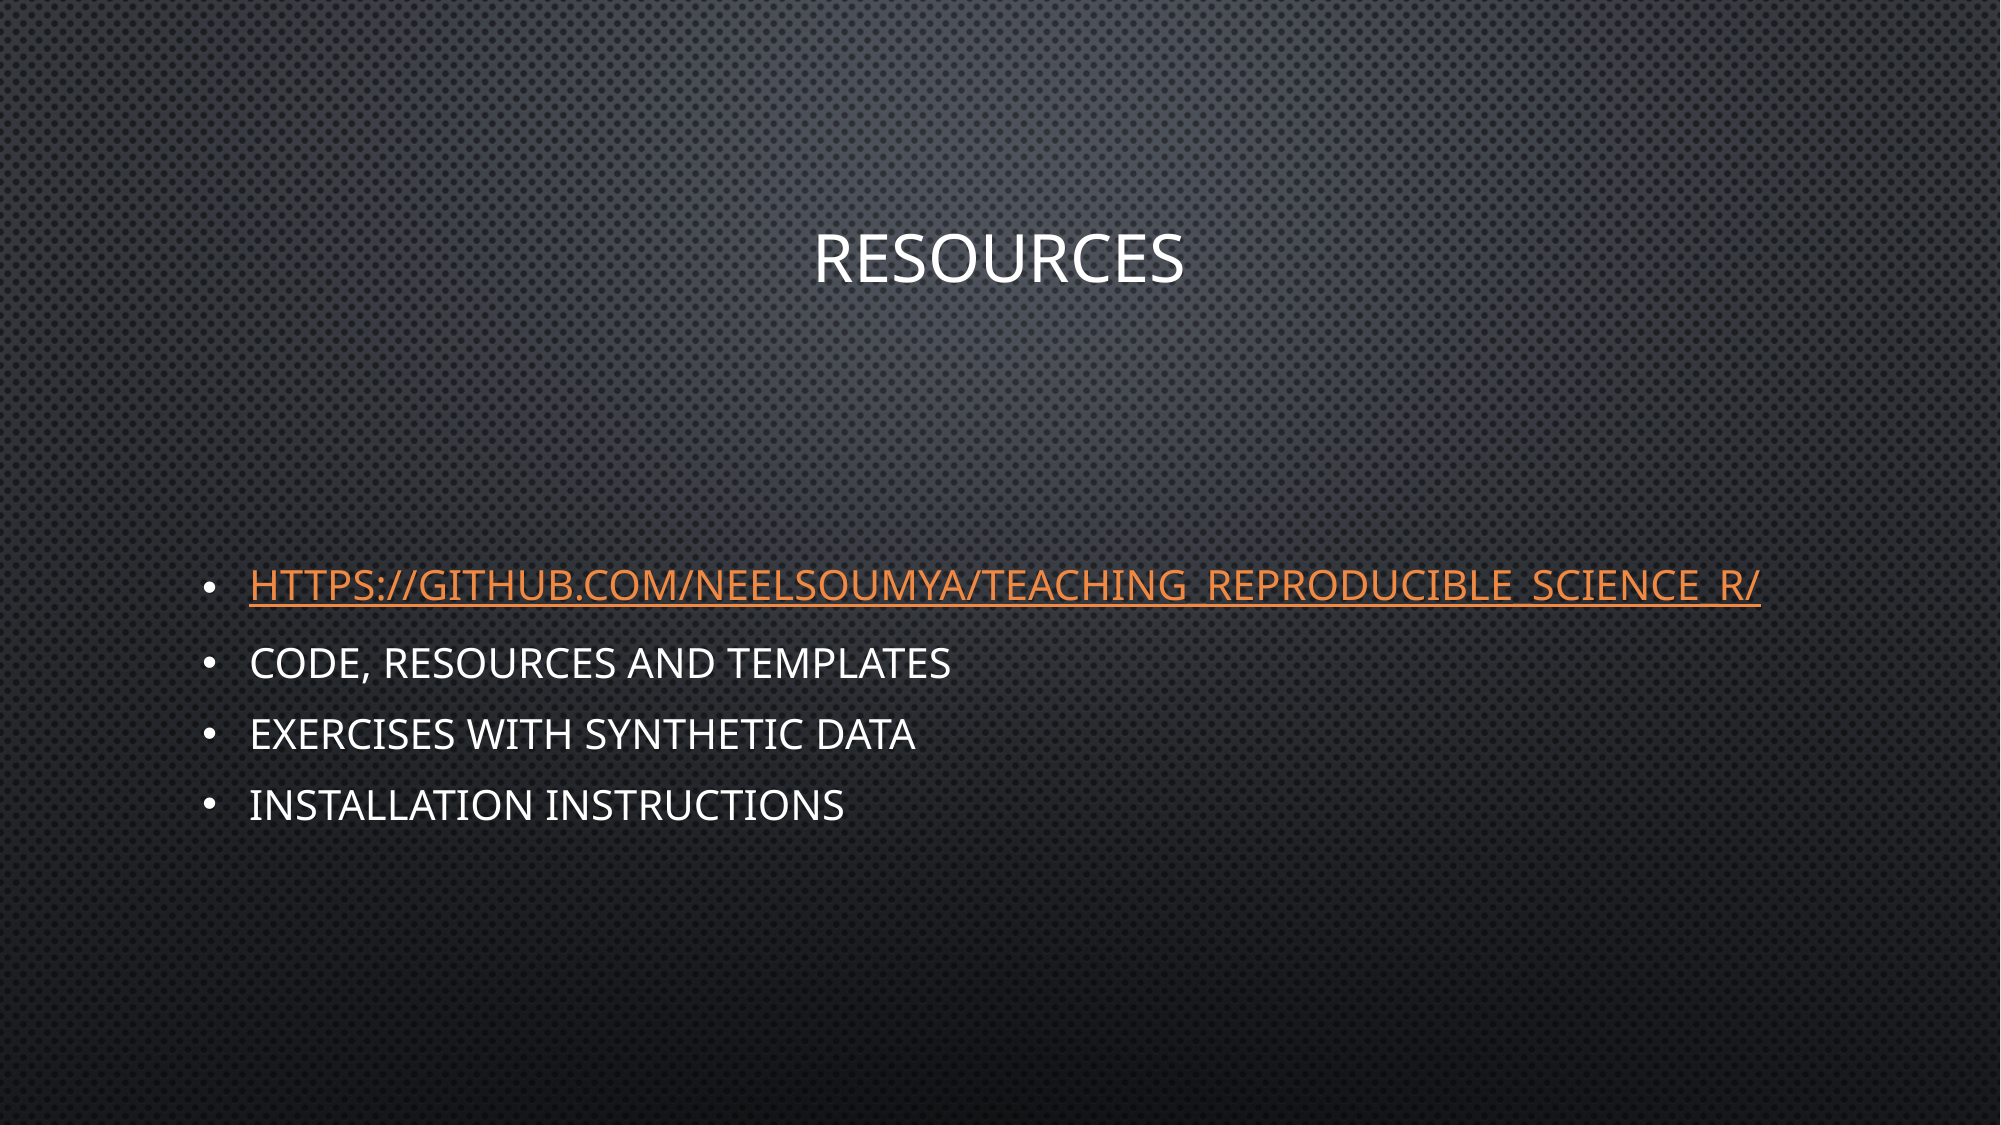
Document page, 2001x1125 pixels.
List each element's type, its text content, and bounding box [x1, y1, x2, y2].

title RESOURCES [187, 99, 1813, 413]
list https://github.com/neelsoumya/teaching_reproducible_science_R/ Code, resources and templates EXERCISES with synthetic data Installation instructions [187, 437, 1813, 950]
